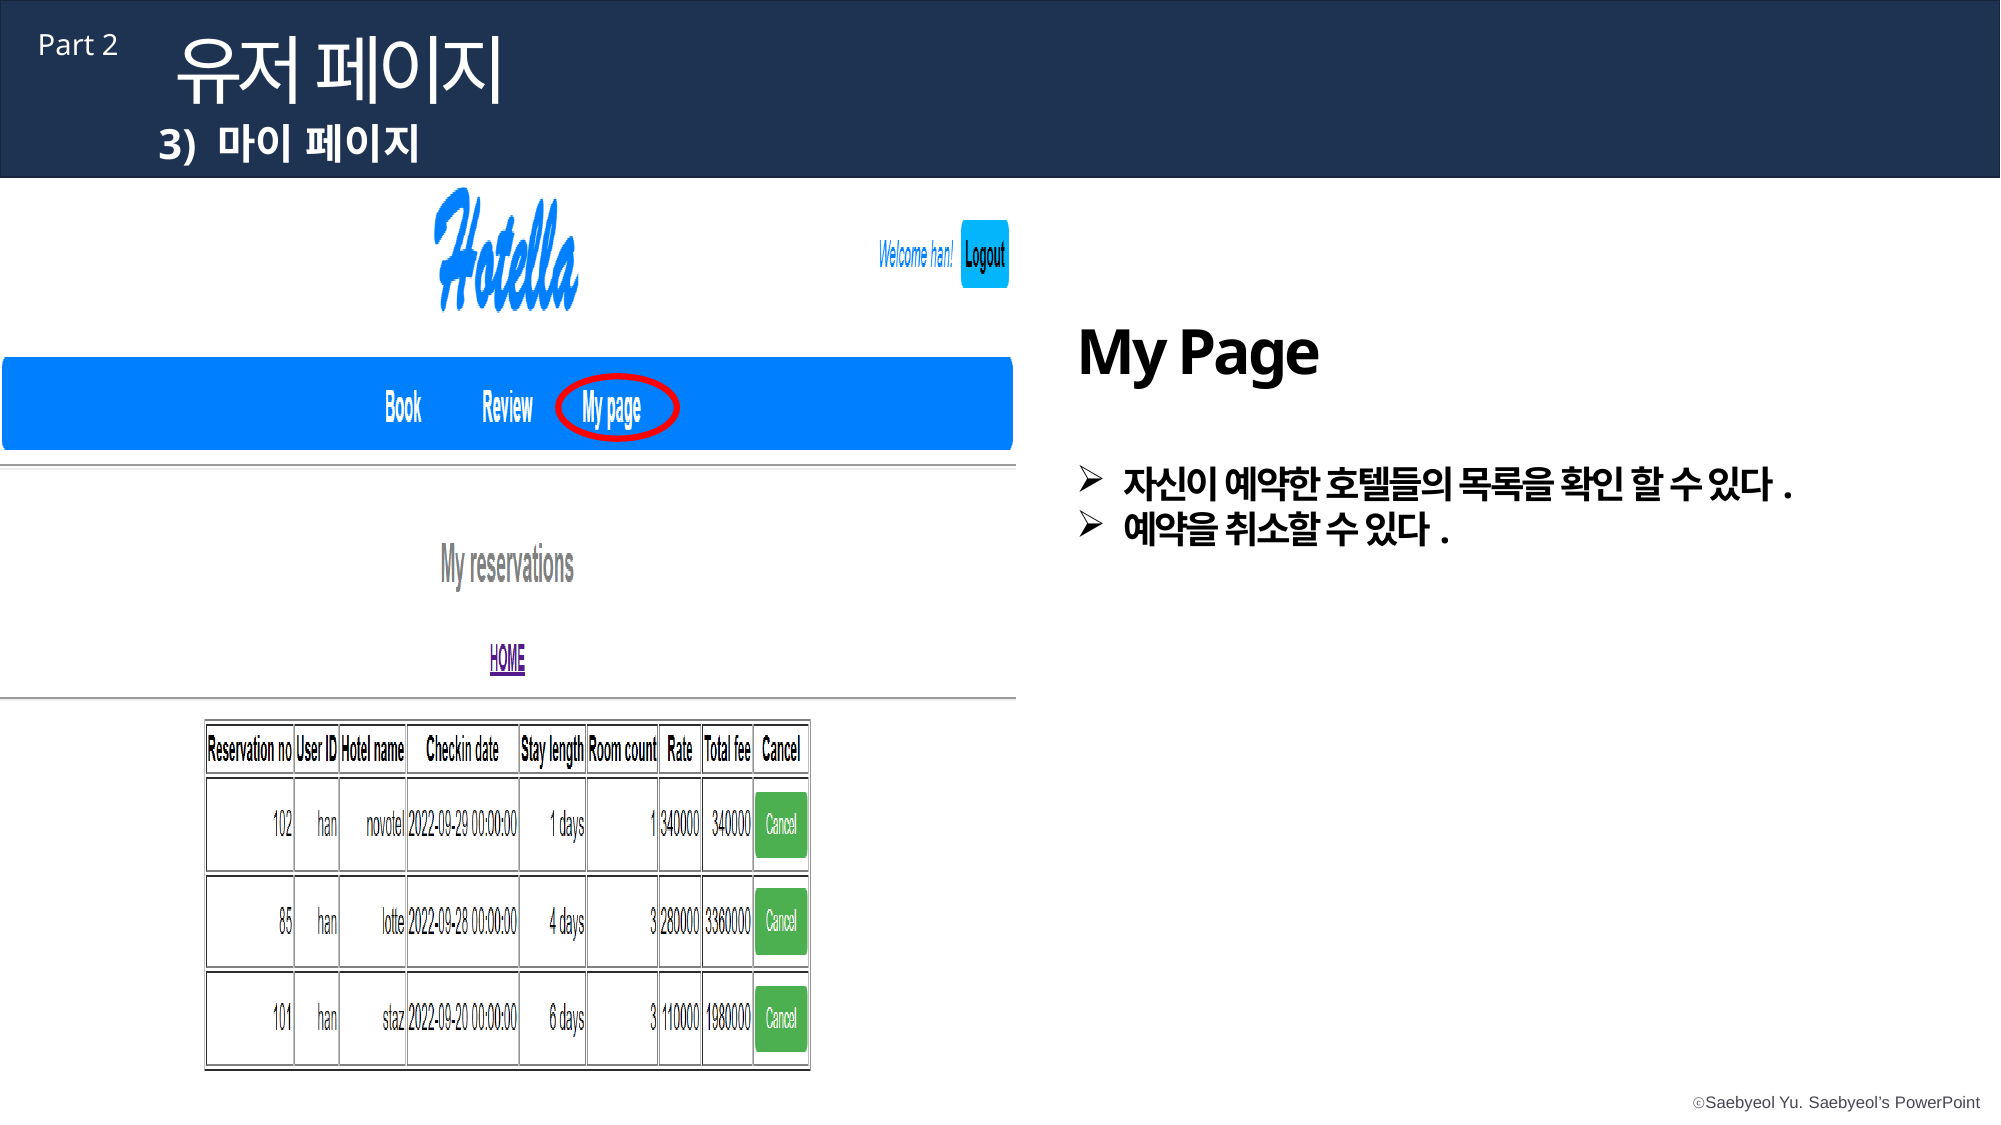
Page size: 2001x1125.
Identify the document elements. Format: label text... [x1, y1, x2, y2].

text_box 유저 페이지 [159, 16, 524, 110]
picture [0, 180, 1016, 1125]
text_box 3) 마이 페이지 [143, 110, 578, 176]
text_box My Page 자신이 예약한 호텔들의 목록을 확인 할 수 있다. 예약을 취소할 수 있다. [1061, 304, 1881, 604]
text_box [0, 0, 2000, 178]
text_box Part 2 [22, 19, 142, 69]
